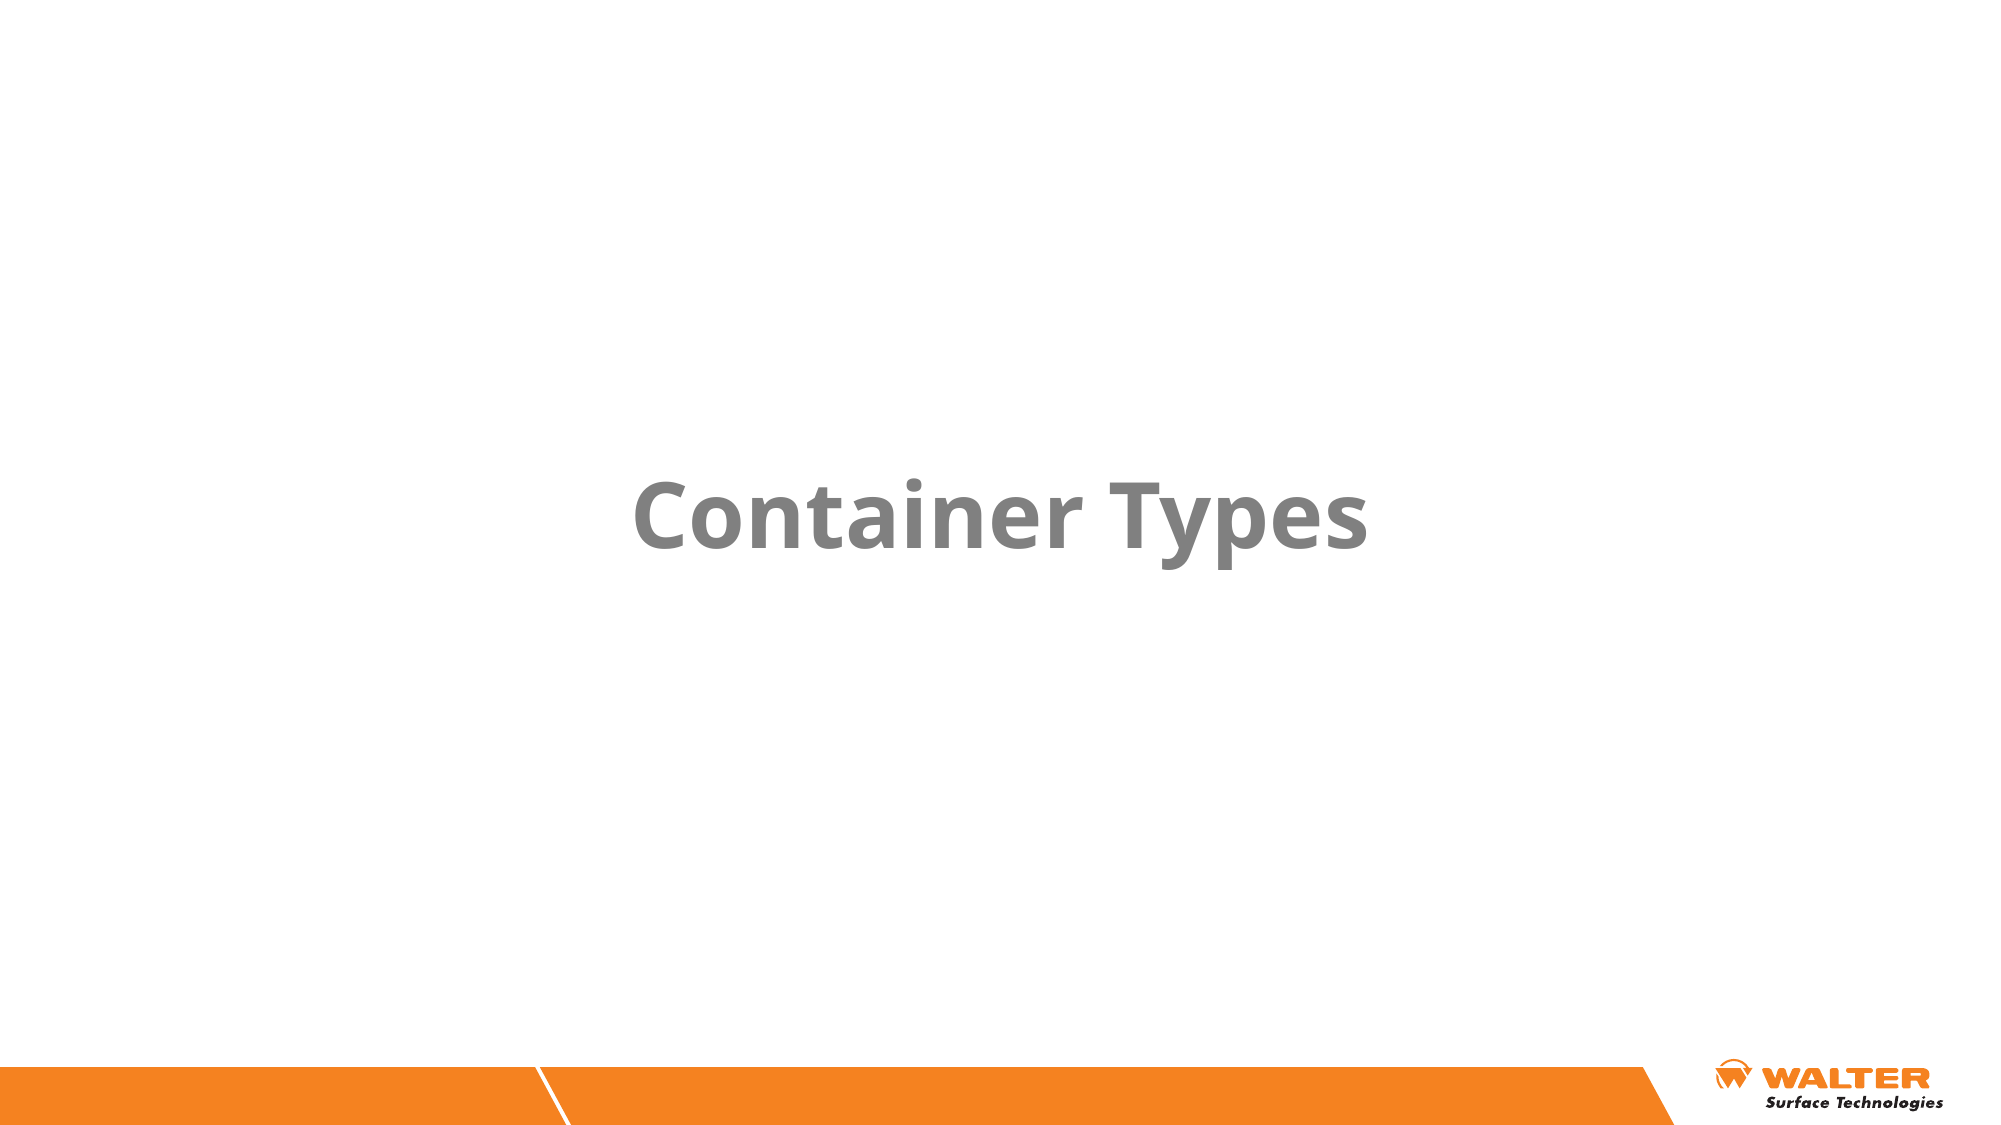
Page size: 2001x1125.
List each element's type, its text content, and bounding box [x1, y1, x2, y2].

title Container Types [249, 184, 1750, 576]
